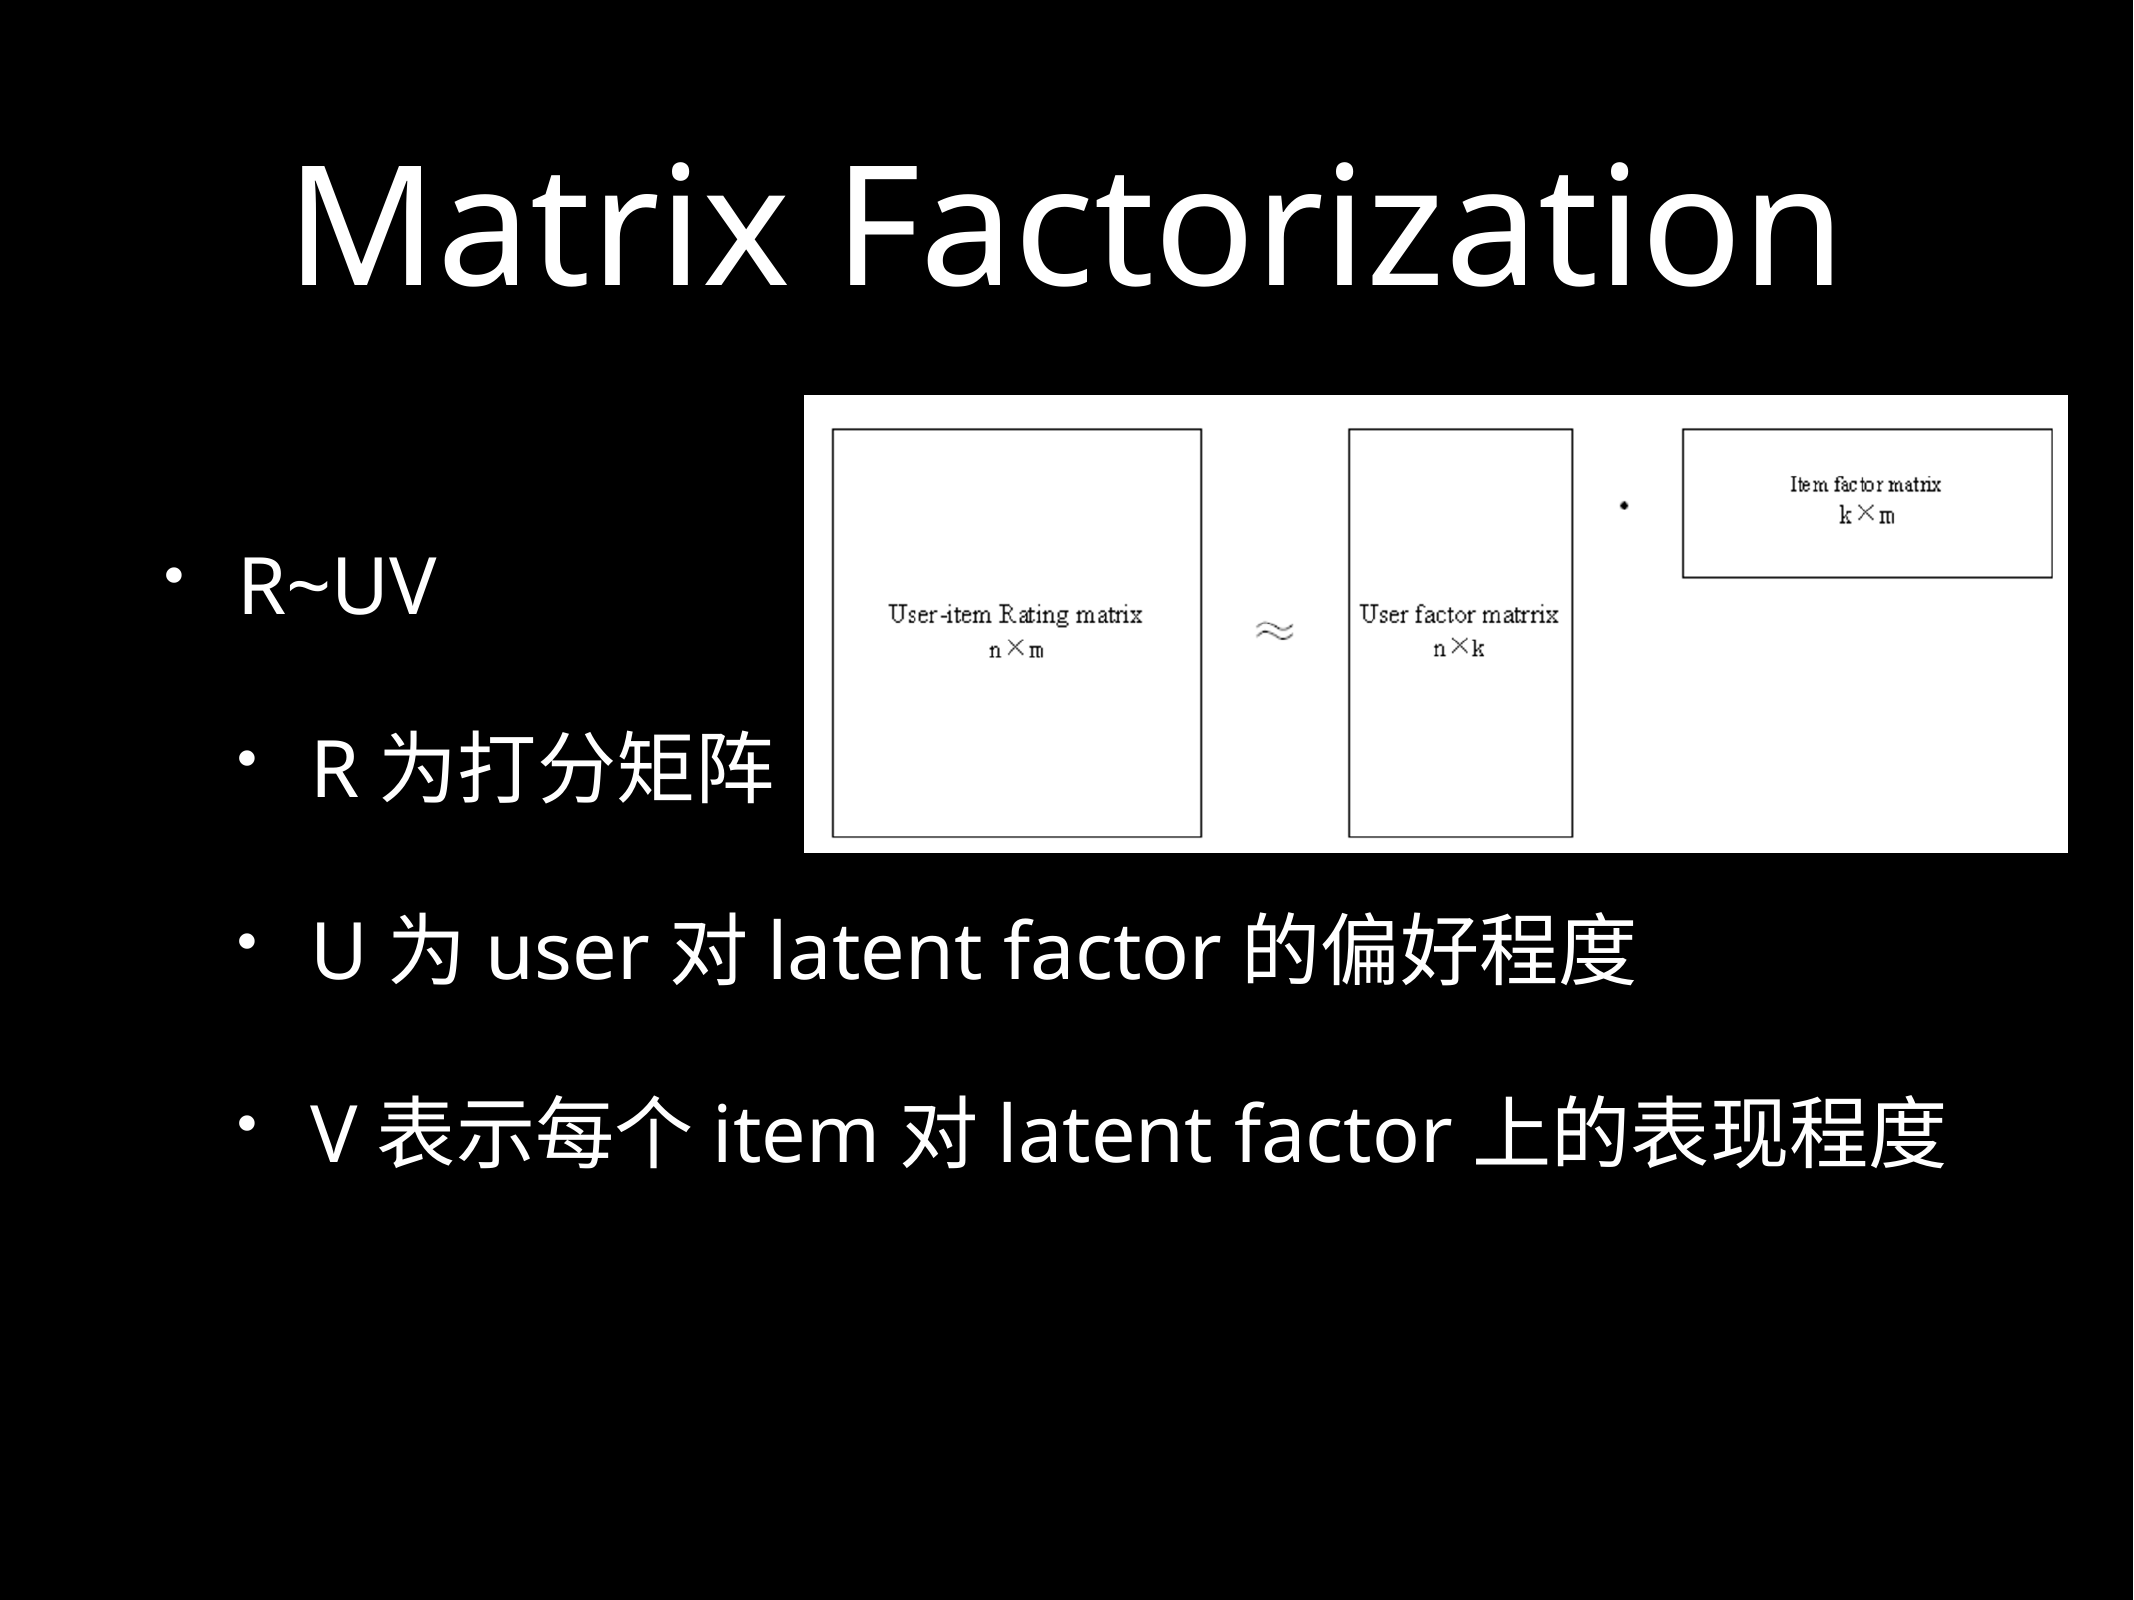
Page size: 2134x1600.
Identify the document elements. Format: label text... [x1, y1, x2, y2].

title Matrix Factorization [155, 41, 1978, 340]
picture [804, 395, 2069, 853]
list R~UV R为打分矩阵 U为user对latent factor的偏好程度 V表示每个item对latent factor上的表现程度 [155, 340, 1978, 1373]
